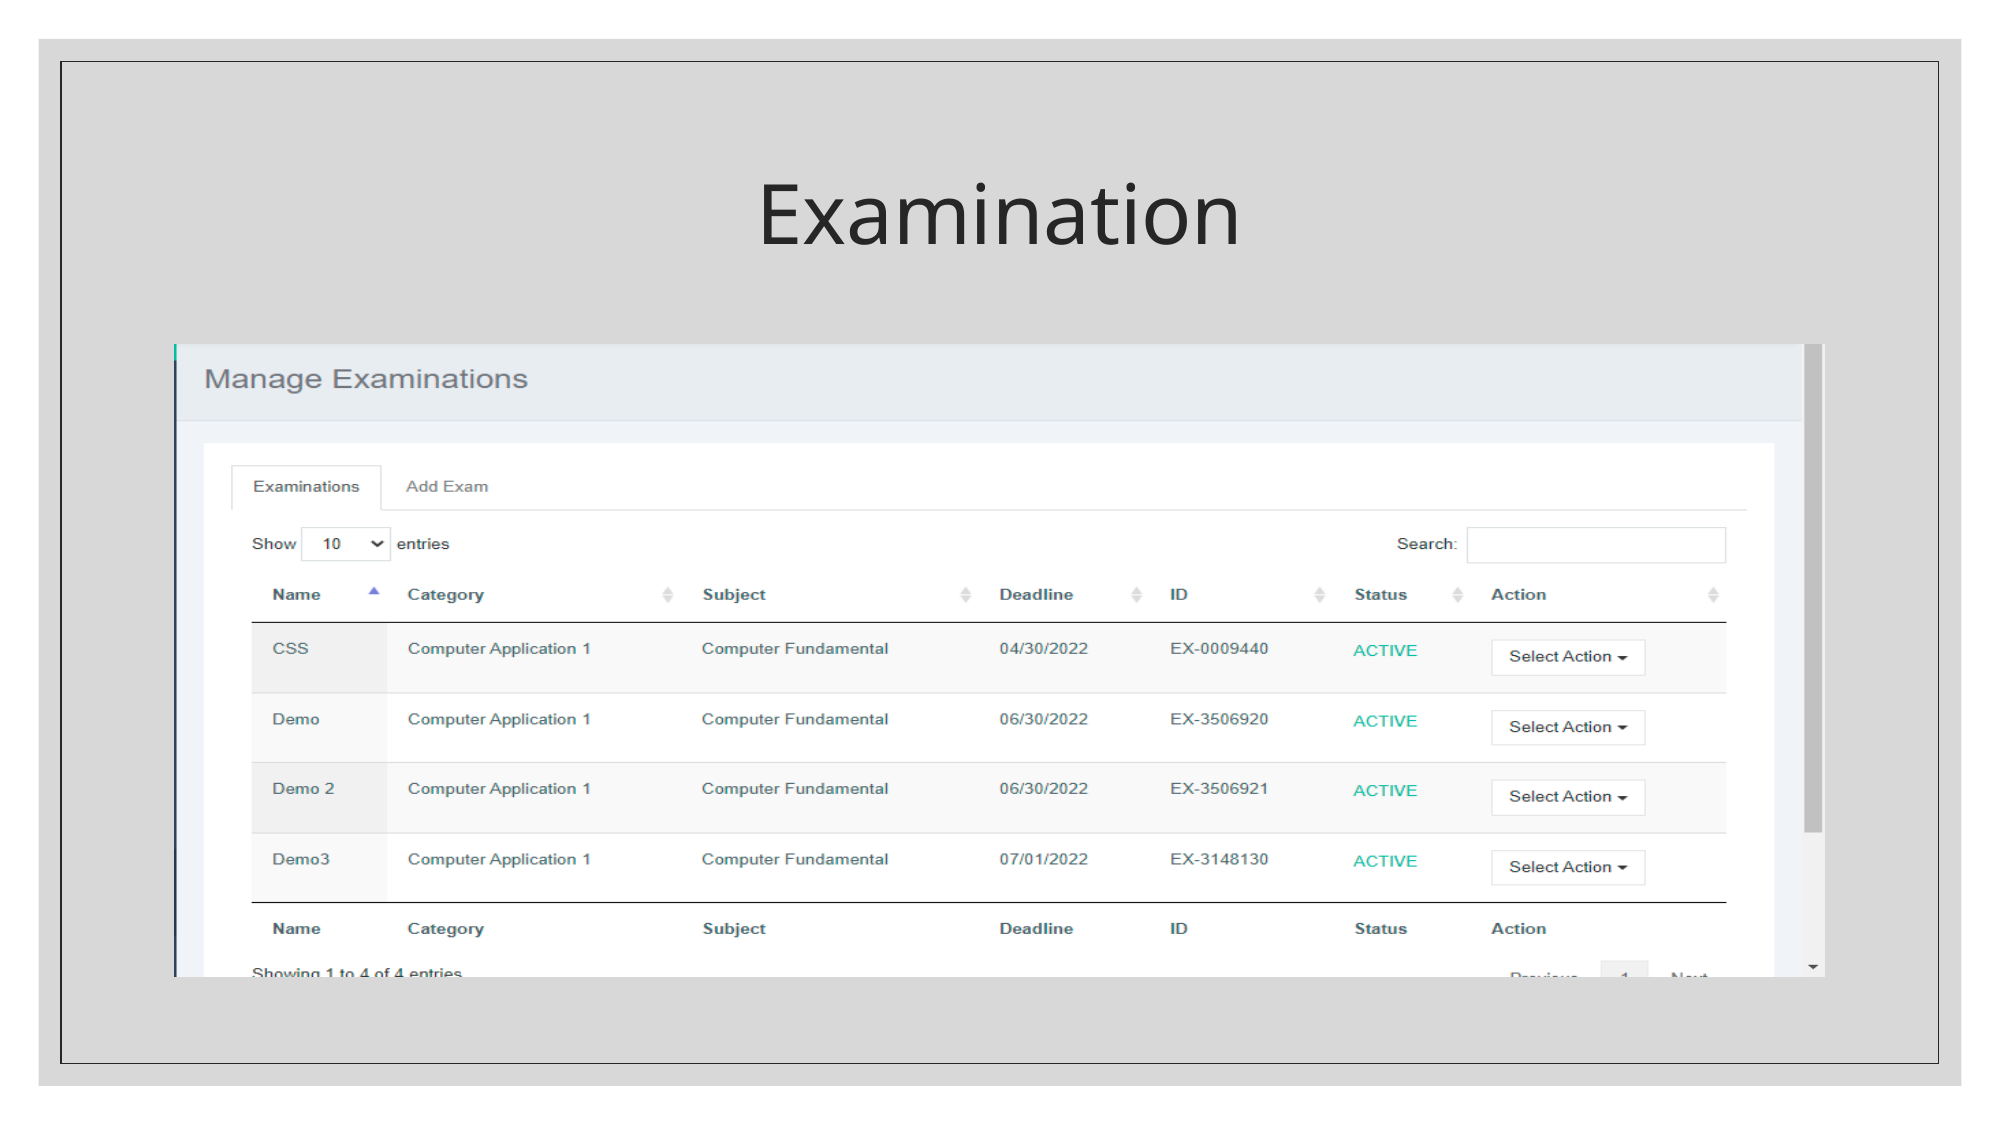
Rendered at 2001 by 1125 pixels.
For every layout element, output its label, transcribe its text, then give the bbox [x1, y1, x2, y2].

title Examination [174, 105, 1825, 331]
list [174, 344, 1825, 977]
